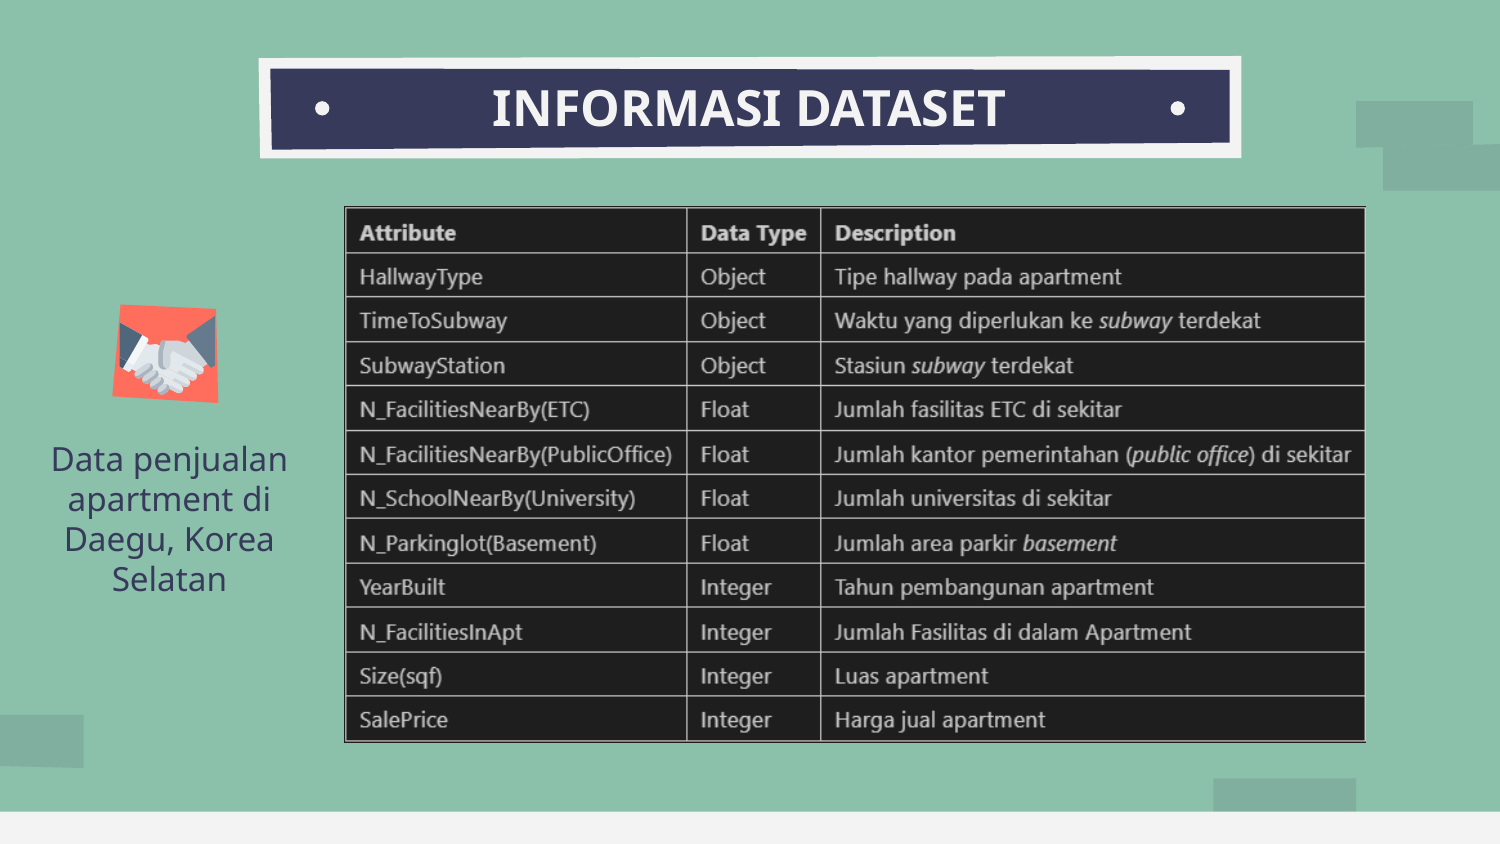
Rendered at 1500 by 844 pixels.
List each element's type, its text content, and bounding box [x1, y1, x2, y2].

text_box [258, 55, 1242, 159]
subtitle Data penjualan apartment di Daegu, Korea Selatan [24, 394, 316, 642]
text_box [119, 315, 216, 395]
text_box [119, 304, 217, 315]
picture [344, 206, 1366, 743]
